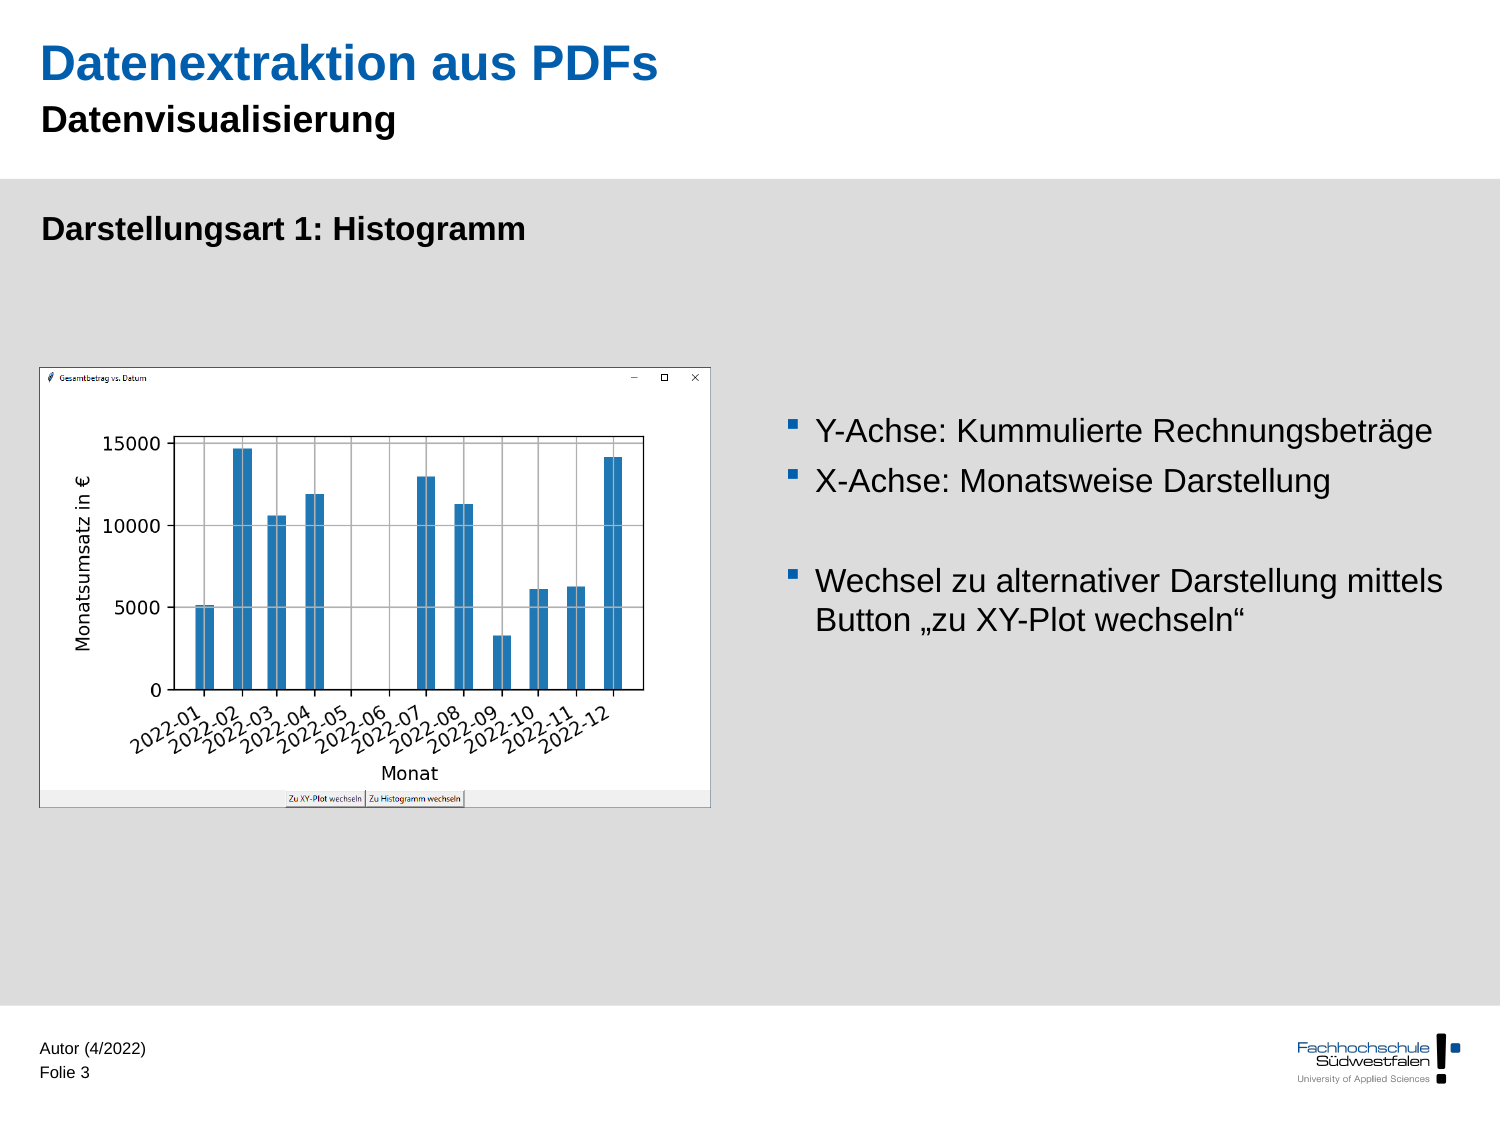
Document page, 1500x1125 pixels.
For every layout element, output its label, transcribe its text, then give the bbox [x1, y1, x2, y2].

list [39, 367, 711, 809]
title Datenextraktion aus PDFs [39, 30, 1460, 88]
footer Autor (4/2022) [39, 1037, 1160, 1061]
list Y-Achse: Kummulierte Rechnungsbeträge X-Achse: Monatsweise Darstellung Wechsel zu alternativer Darstellung mittels Button „zu XY-Plot wechseln“ [785, 409, 1459, 748]
list Darstellungsart 1: Histogramm [41, 207, 1459, 249]
list Datenvisualisierung [40, 88, 1459, 149]
